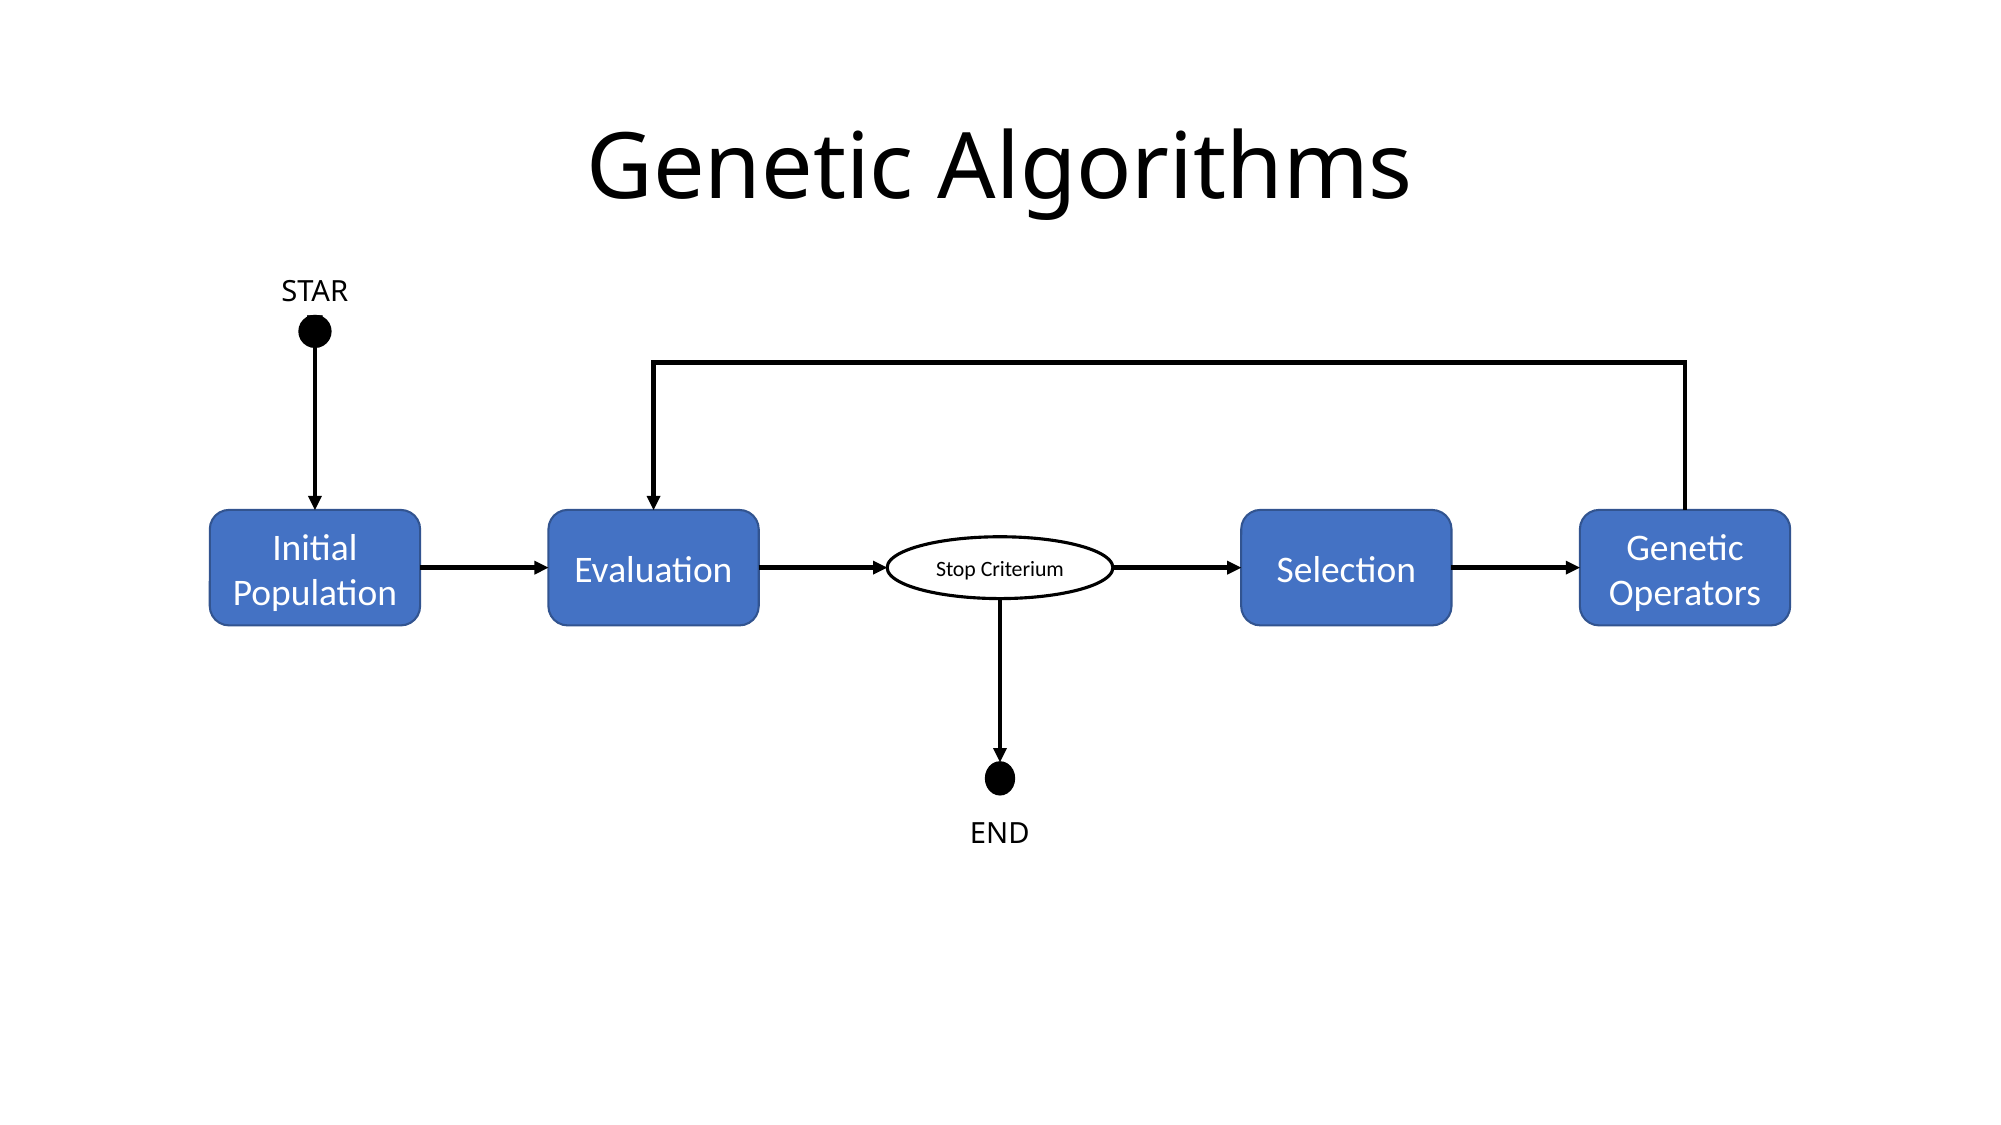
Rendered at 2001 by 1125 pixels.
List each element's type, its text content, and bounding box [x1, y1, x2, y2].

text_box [653, 362, 1685, 510]
text_box Stop Criterium [886, 535, 1114, 600]
text_box Evaluation [547, 508, 760, 627]
text_box Genetic Operators [1578, 508, 1792, 627]
text_box END [950, 807, 1050, 858]
title Genetic Algorithms [137, 59, 1863, 278]
text_box [984, 761, 1016, 796]
text_box Initial Population [208, 508, 422, 627]
text_box START [260, 278, 370, 350]
text_box Selection [1240, 510, 1453, 627]
